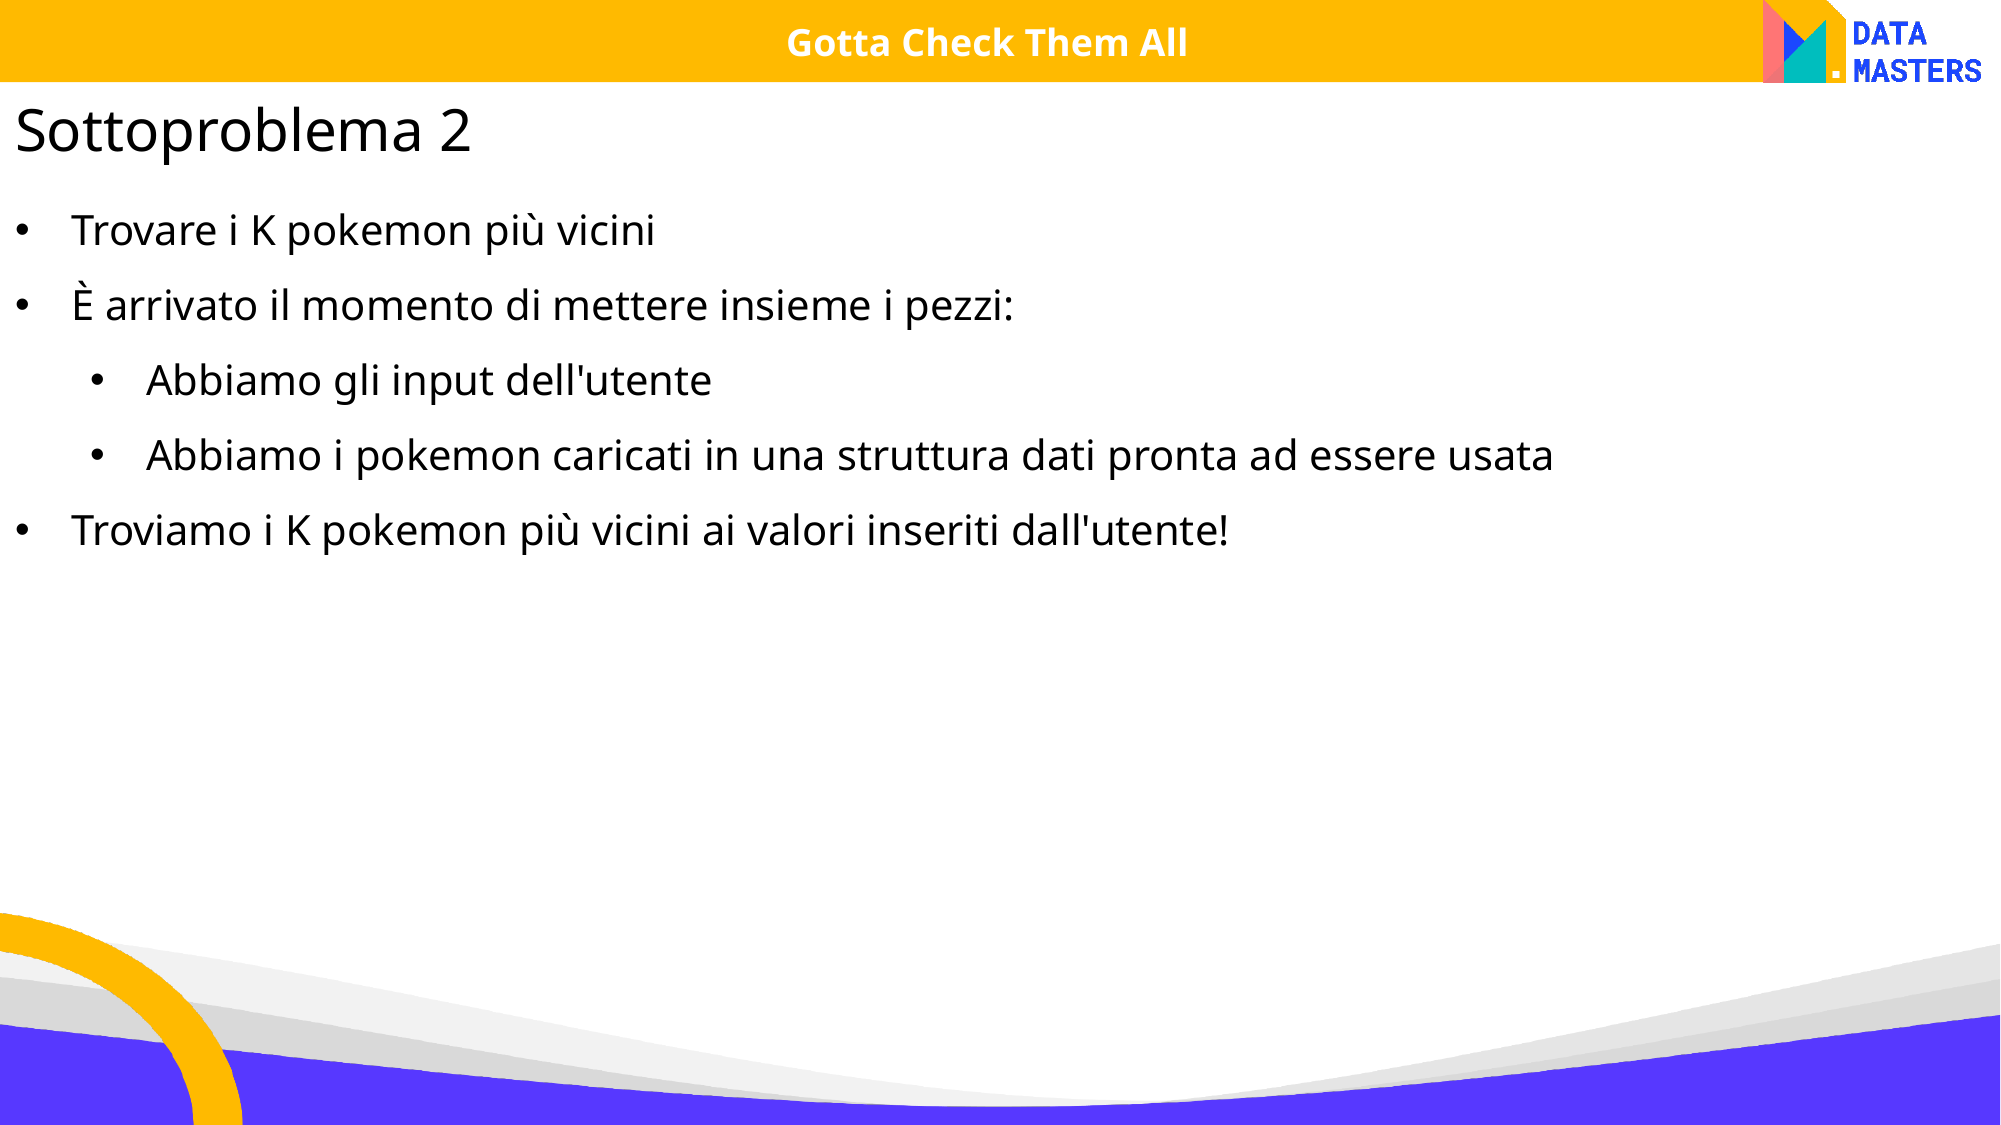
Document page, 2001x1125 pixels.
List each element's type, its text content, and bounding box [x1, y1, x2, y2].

picture [0, 896, 2001, 1125]
text_box Trovare i K pokemon più vicini È arrivato il momento di mettere insieme i pezzi: Abbiamo gli input dell'utente Abbiamo i pokemon caricati in una struttura dati pronta ad essere usata Troviamo i K pokemon più vicini ai valori inseriti dall'utente! [0, 171, 1852, 562]
text_box Gotta Check Them All [242, 11, 1743, 72]
picture [1763, 0, 1983, 90]
text_box Sottoproblema 2 [0, 85, 1445, 171]
